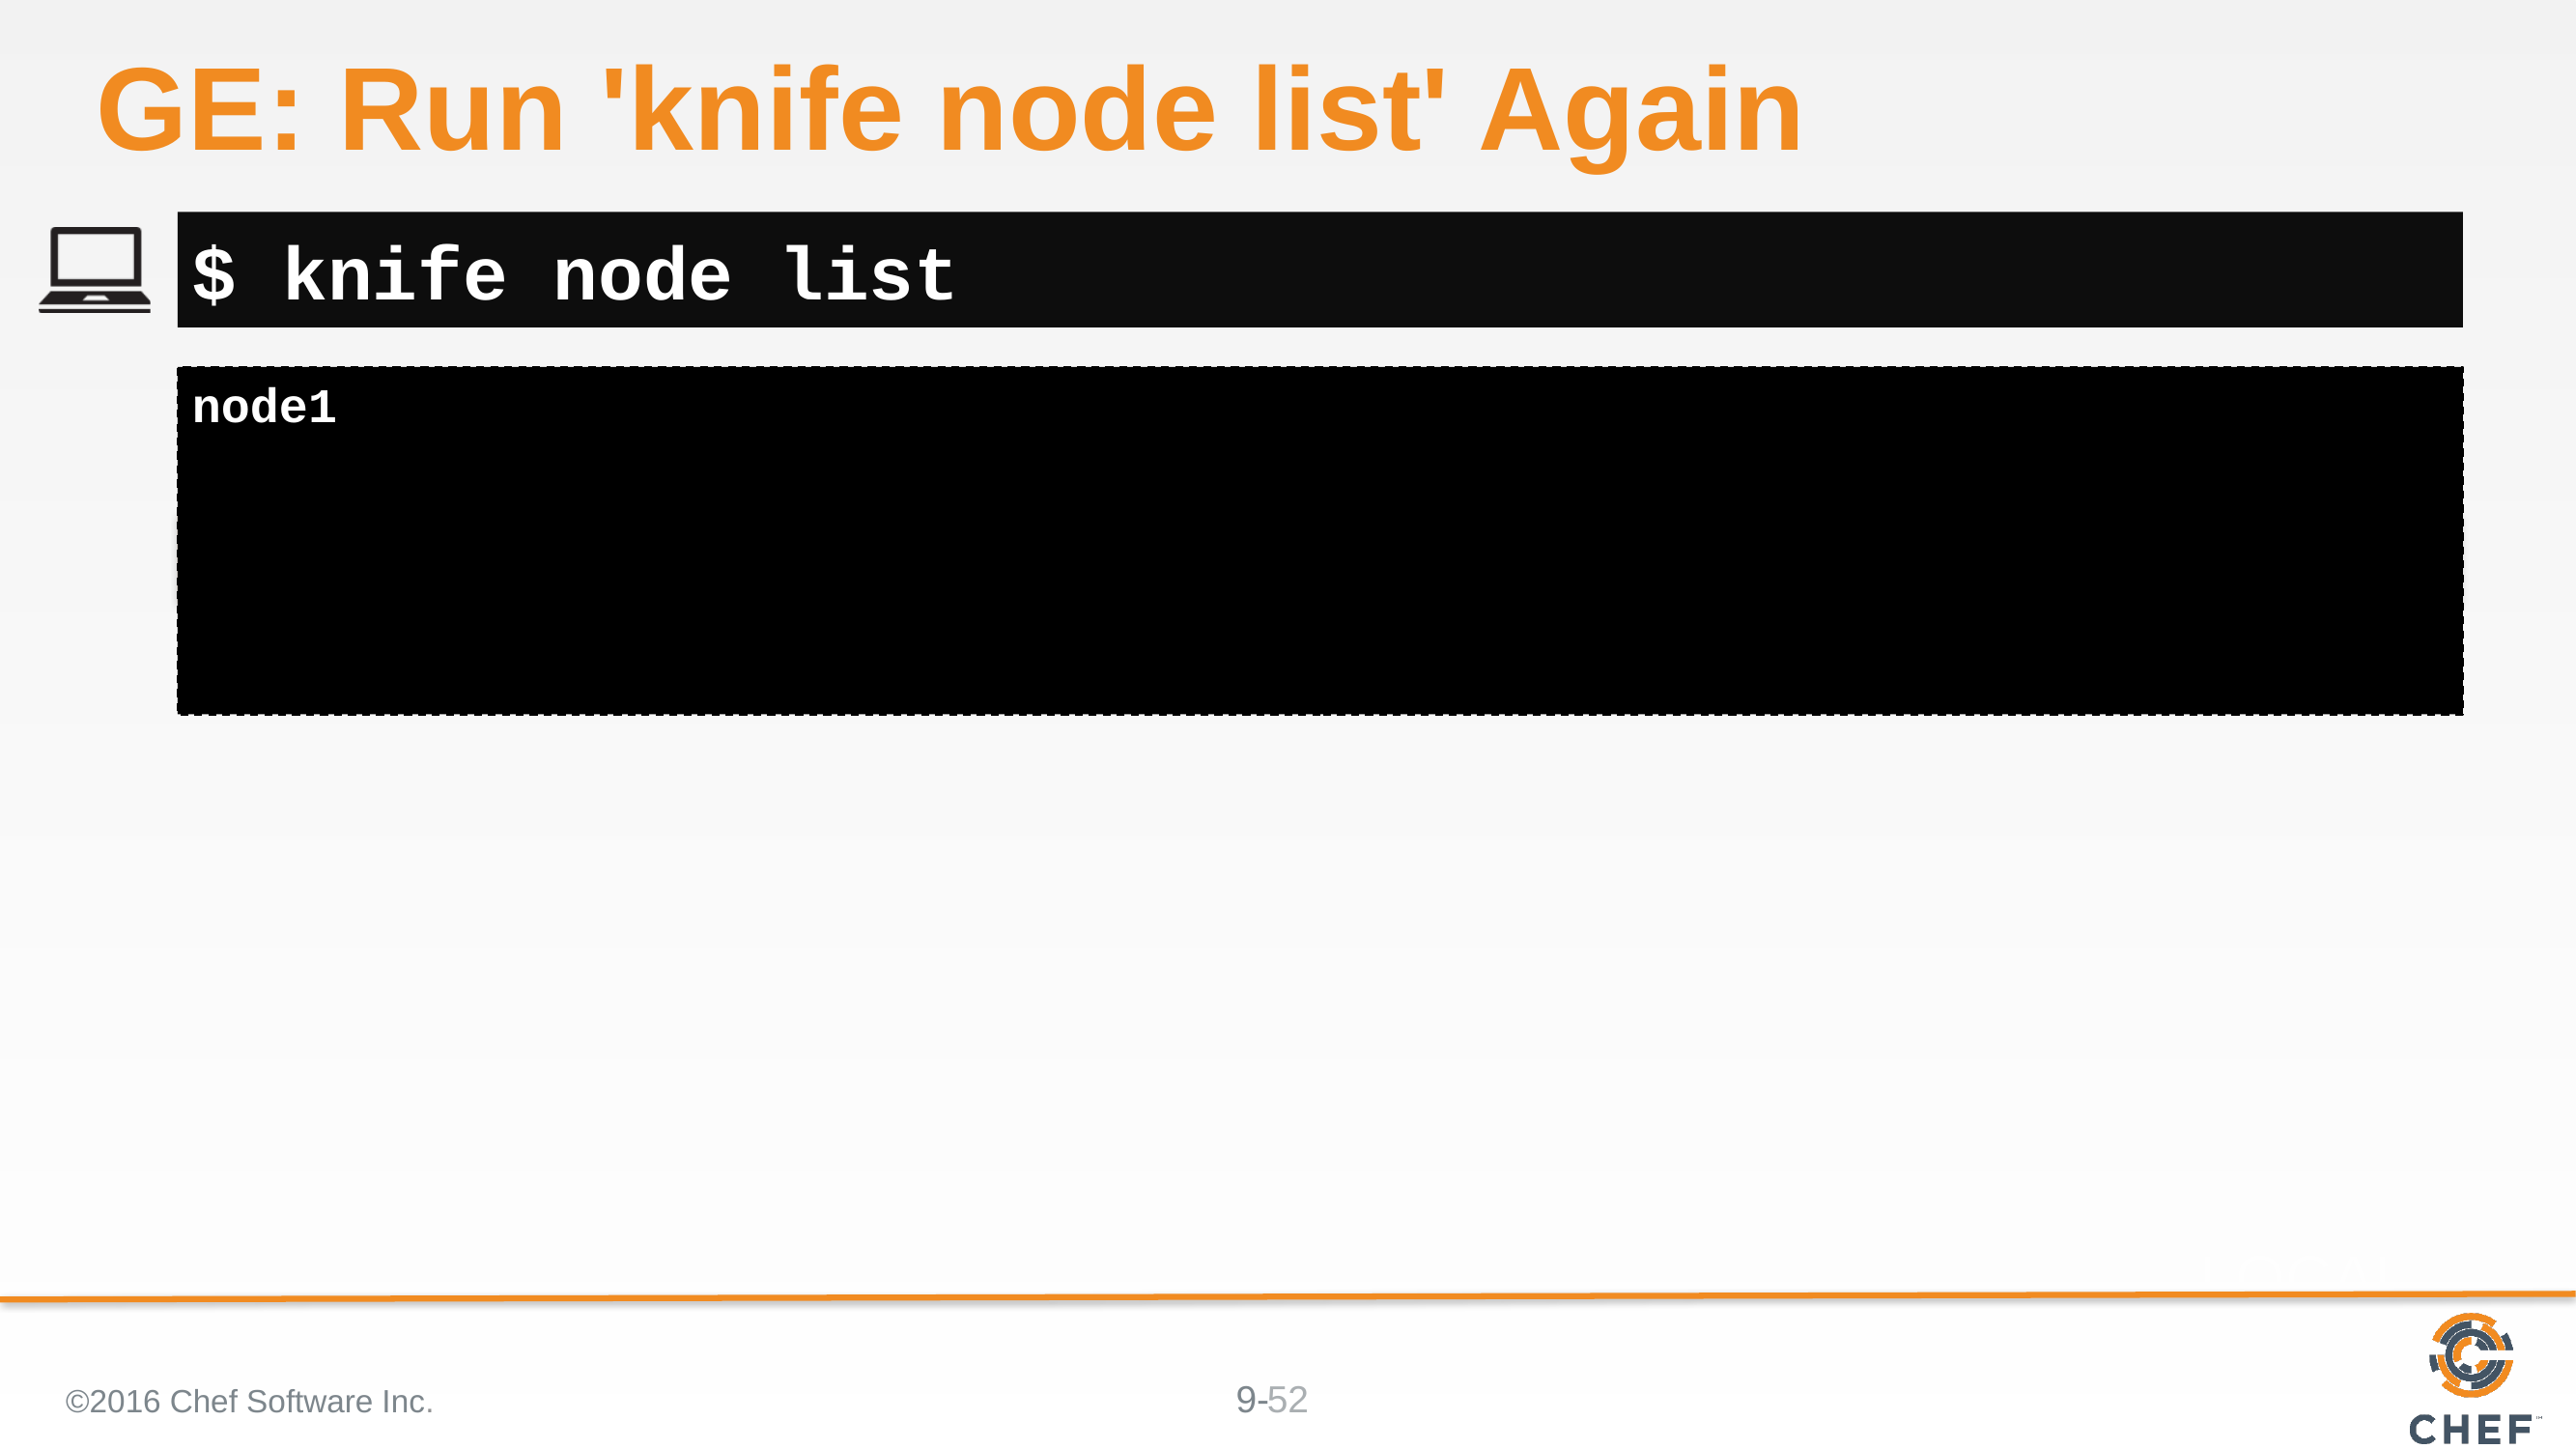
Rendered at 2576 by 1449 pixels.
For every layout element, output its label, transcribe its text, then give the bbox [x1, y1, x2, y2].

title GE: Run 'knife node list' Again [96, 48, 2463, 180]
picture [2399, 1297, 2550, 1449]
list $ knife node list [177, 212, 2463, 327]
footer ©2016 Chef Software Inc. [51, 1359, 952, 1440]
list node1 [177, 366, 2464, 716]
slide_number 52 [998, 1359, 1578, 1437]
